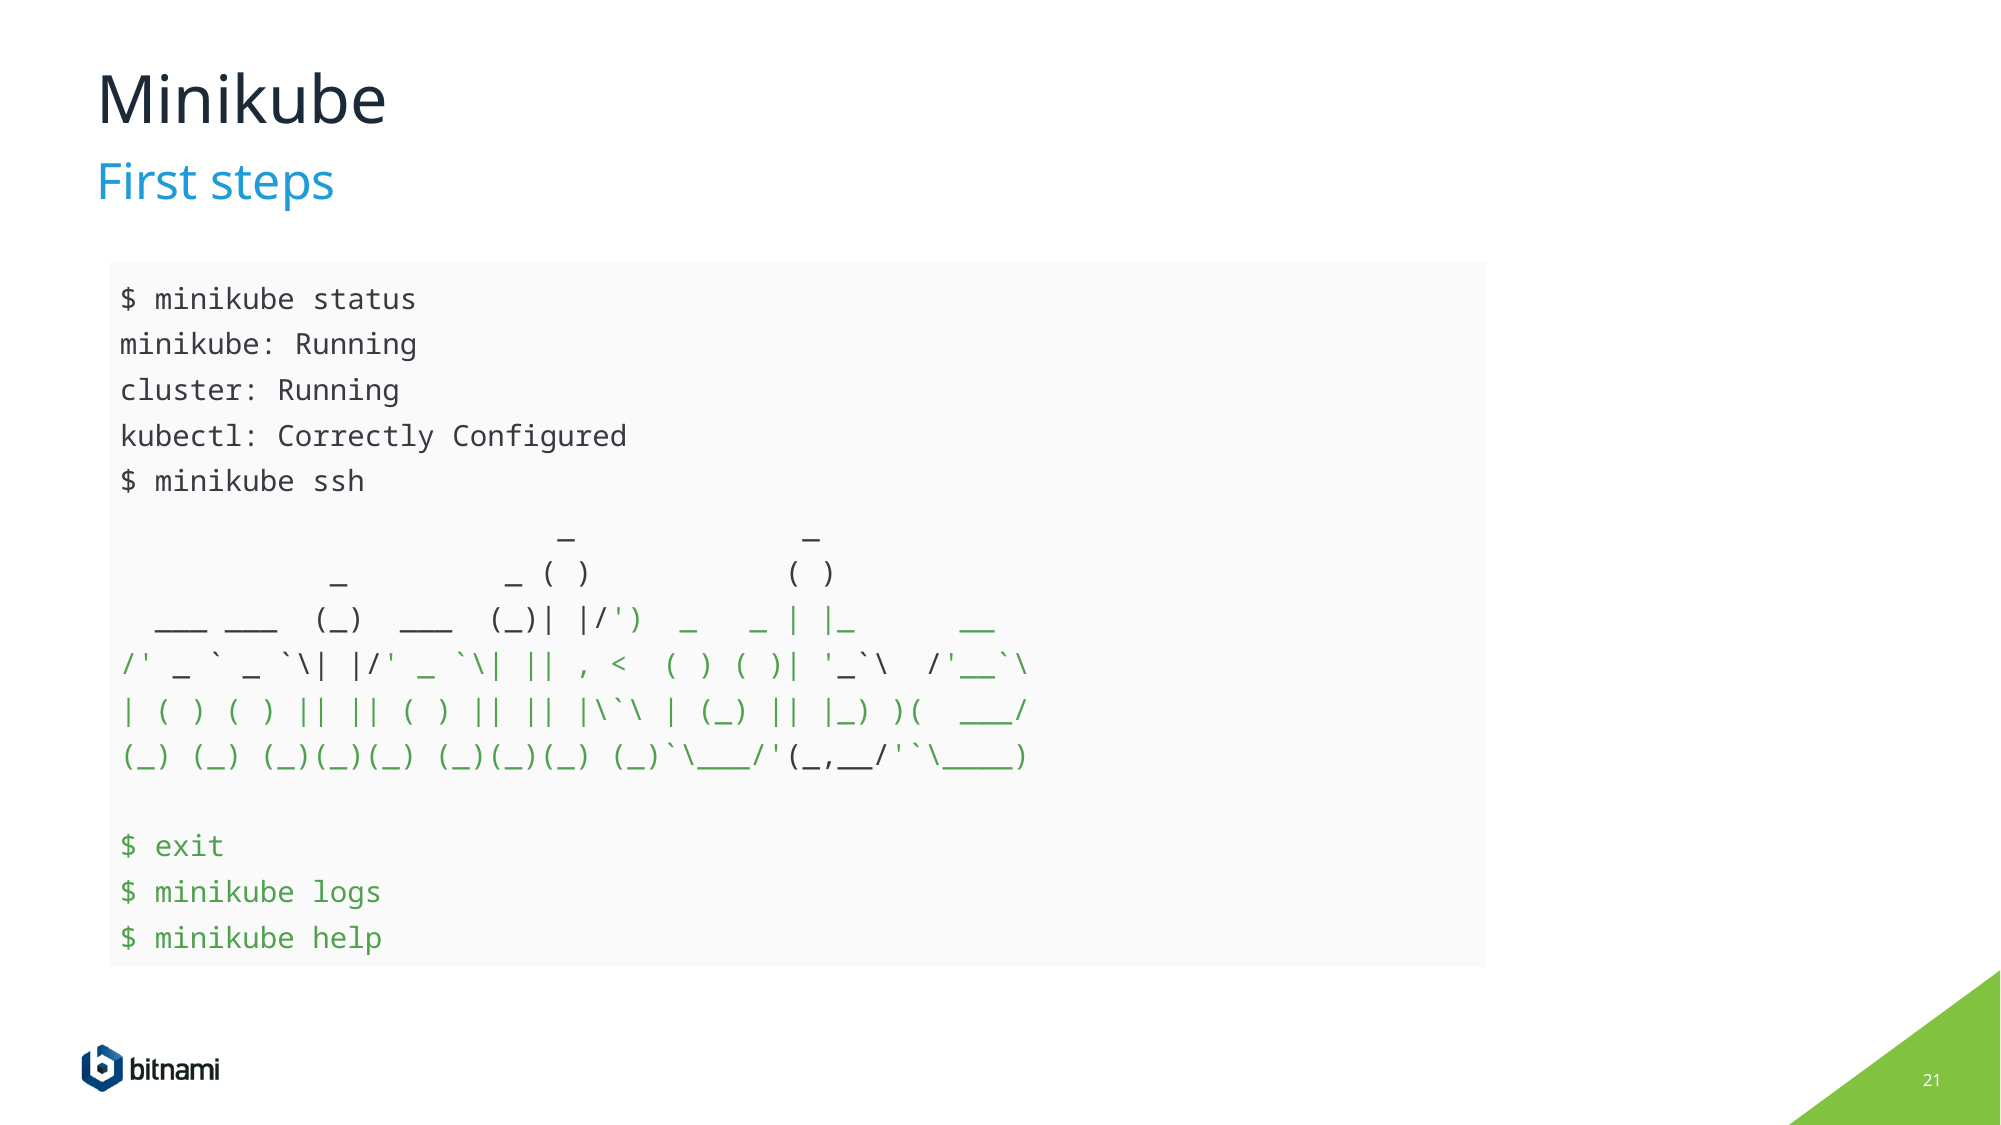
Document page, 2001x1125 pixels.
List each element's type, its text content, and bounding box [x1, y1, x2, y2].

picture [75, 1040, 225, 1096]
slide_number ‹#› [1902, 1051, 1958, 1111]
list First steps [81, 141, 1912, 220]
table_header $ minikube status minikube: Running cluster: Running kubectl: Correctly Configured $ minikube ssh _ _ _ _ ( ) ( ) ___ ___ (_) ___ (_)| |/') _ _ | |_ __ /' _ ` _ `\| |/' _ `\| || , < ( ) ( )| '_`\ /'__`\ | ( ) ( ) || || ( ) || || |\`\ | (_) || |_) )( ___/ (_) (_) (_)(_)(_) (_)(_)(_) (_)`\___/'(_,__/'`\____) $ exit $ minikube logs $ minikube help [109, 262, 1486, 967]
title Minikube [81, 52, 1912, 141]
